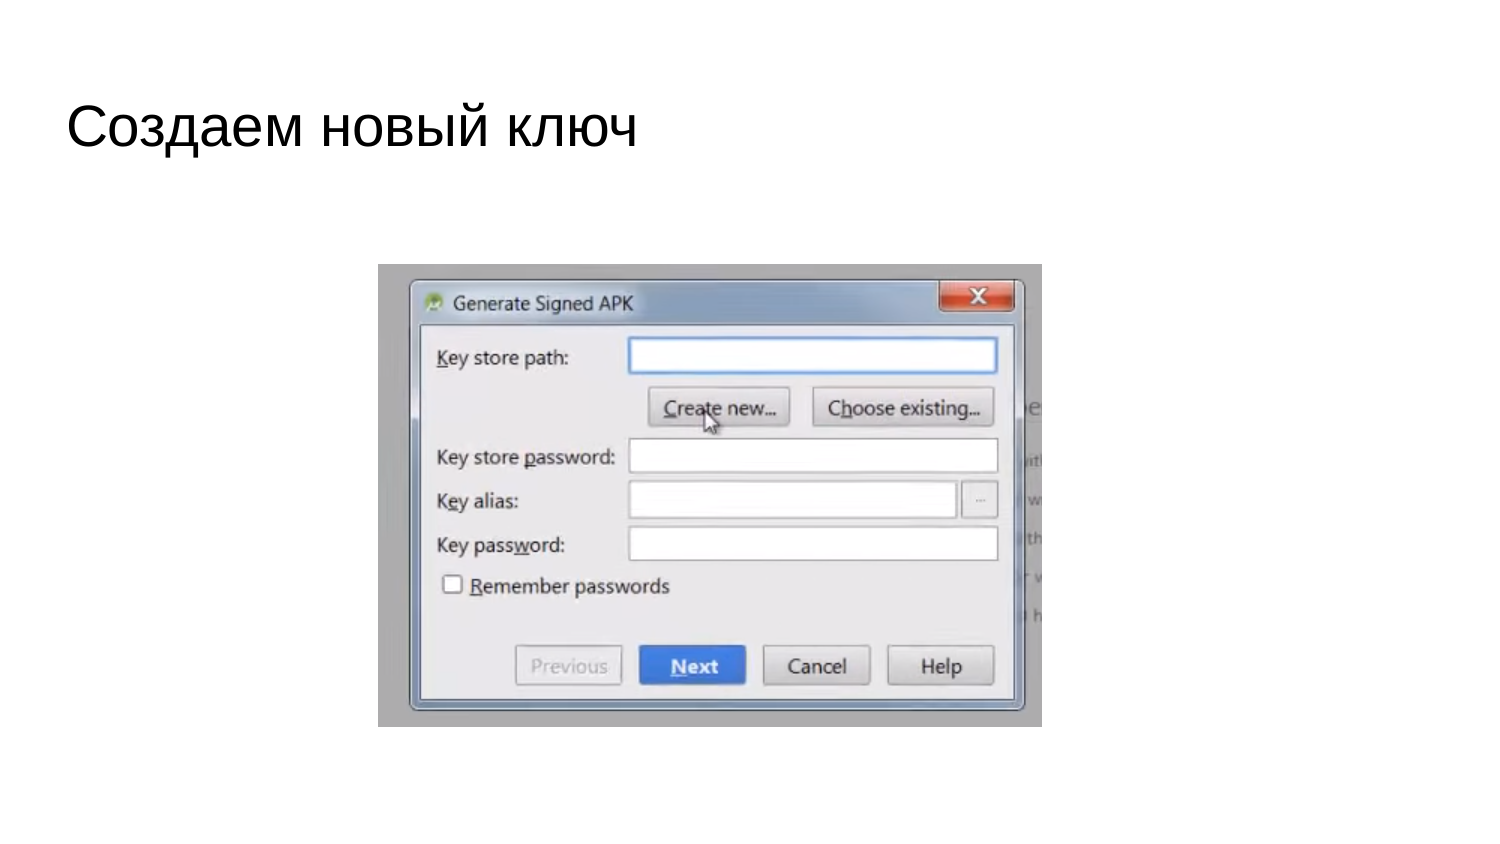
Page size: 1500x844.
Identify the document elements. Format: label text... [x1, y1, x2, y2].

picture [377, 264, 1042, 727]
title Создаем новый ключ [51, 72, 1449, 167]
